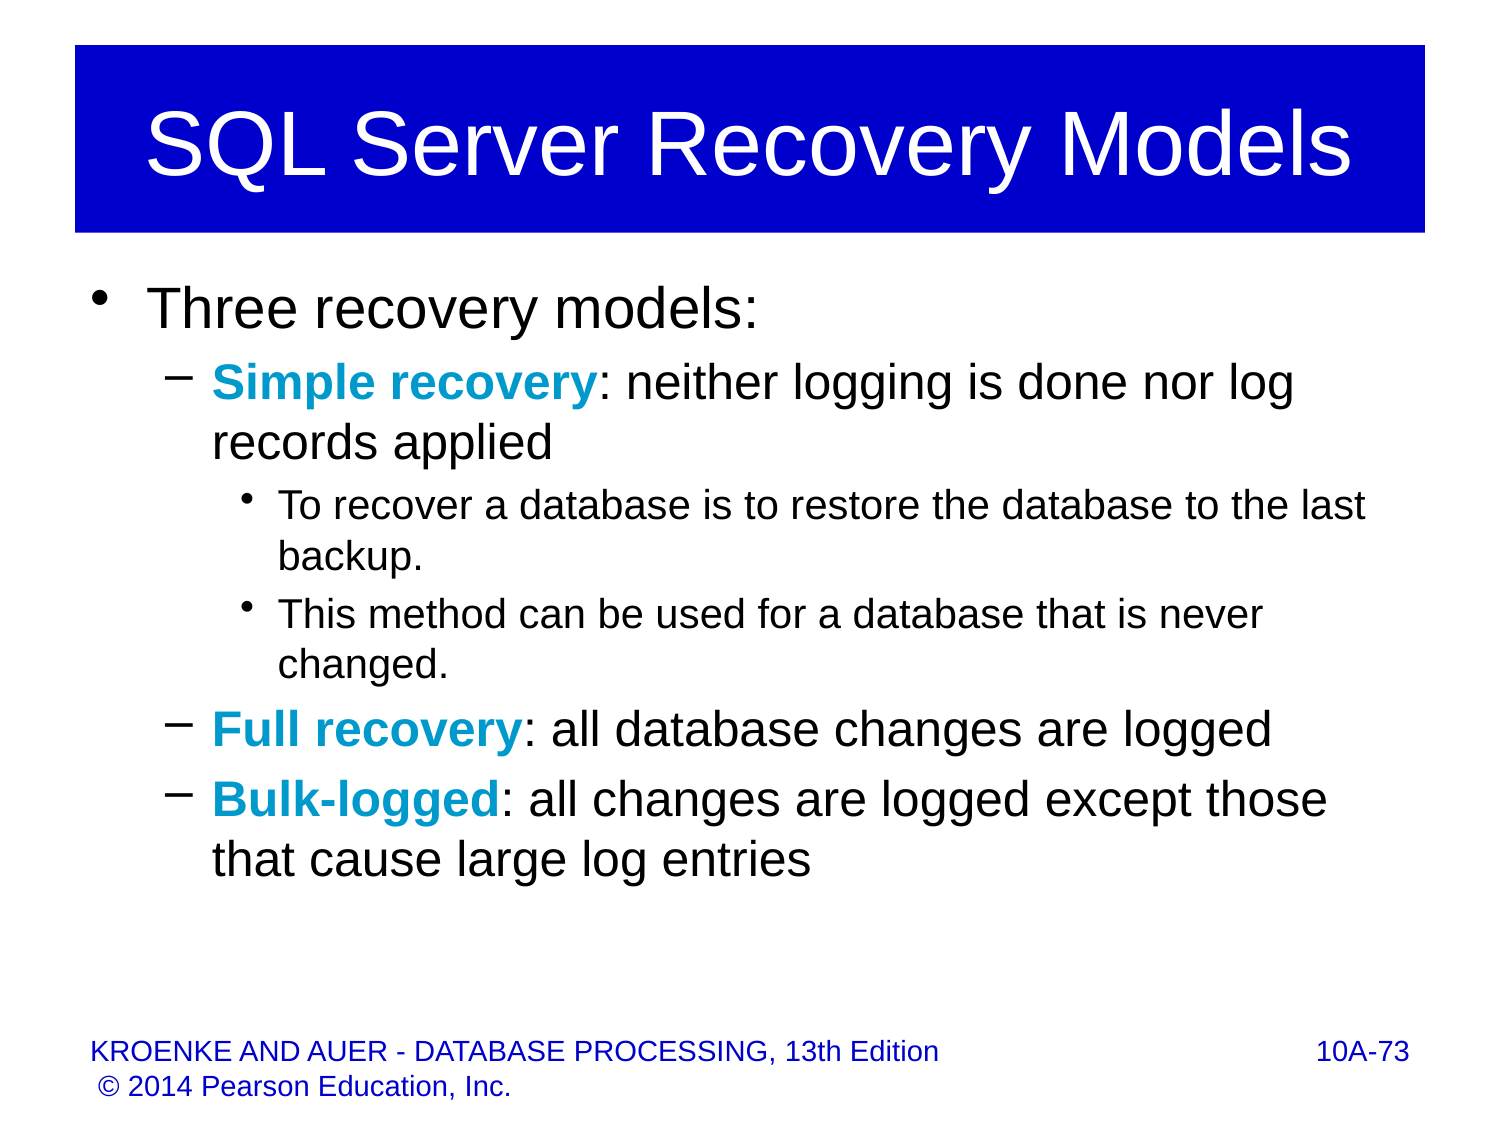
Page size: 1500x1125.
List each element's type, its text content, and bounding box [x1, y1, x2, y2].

list Three recovery models: Simple recovery: neither logging is done nor log records applied To recover a database is to restore the database to the last backup. This method can be used for a database that is never changed. Full recovery: all database changes are logged Bulk-logged: all changes are logged except those that cause large log entries [75, 262, 1425, 1005]
footer KROENKE AND AUER - DATABASE PROCESSING, 13th Edition © 2014 Pearson Education, Inc. [74, 1024, 963, 1104]
slide_number 10A-73 [1074, 1024, 1426, 1103]
title SQL Server Recovery Models [75, 45, 1425, 233]
